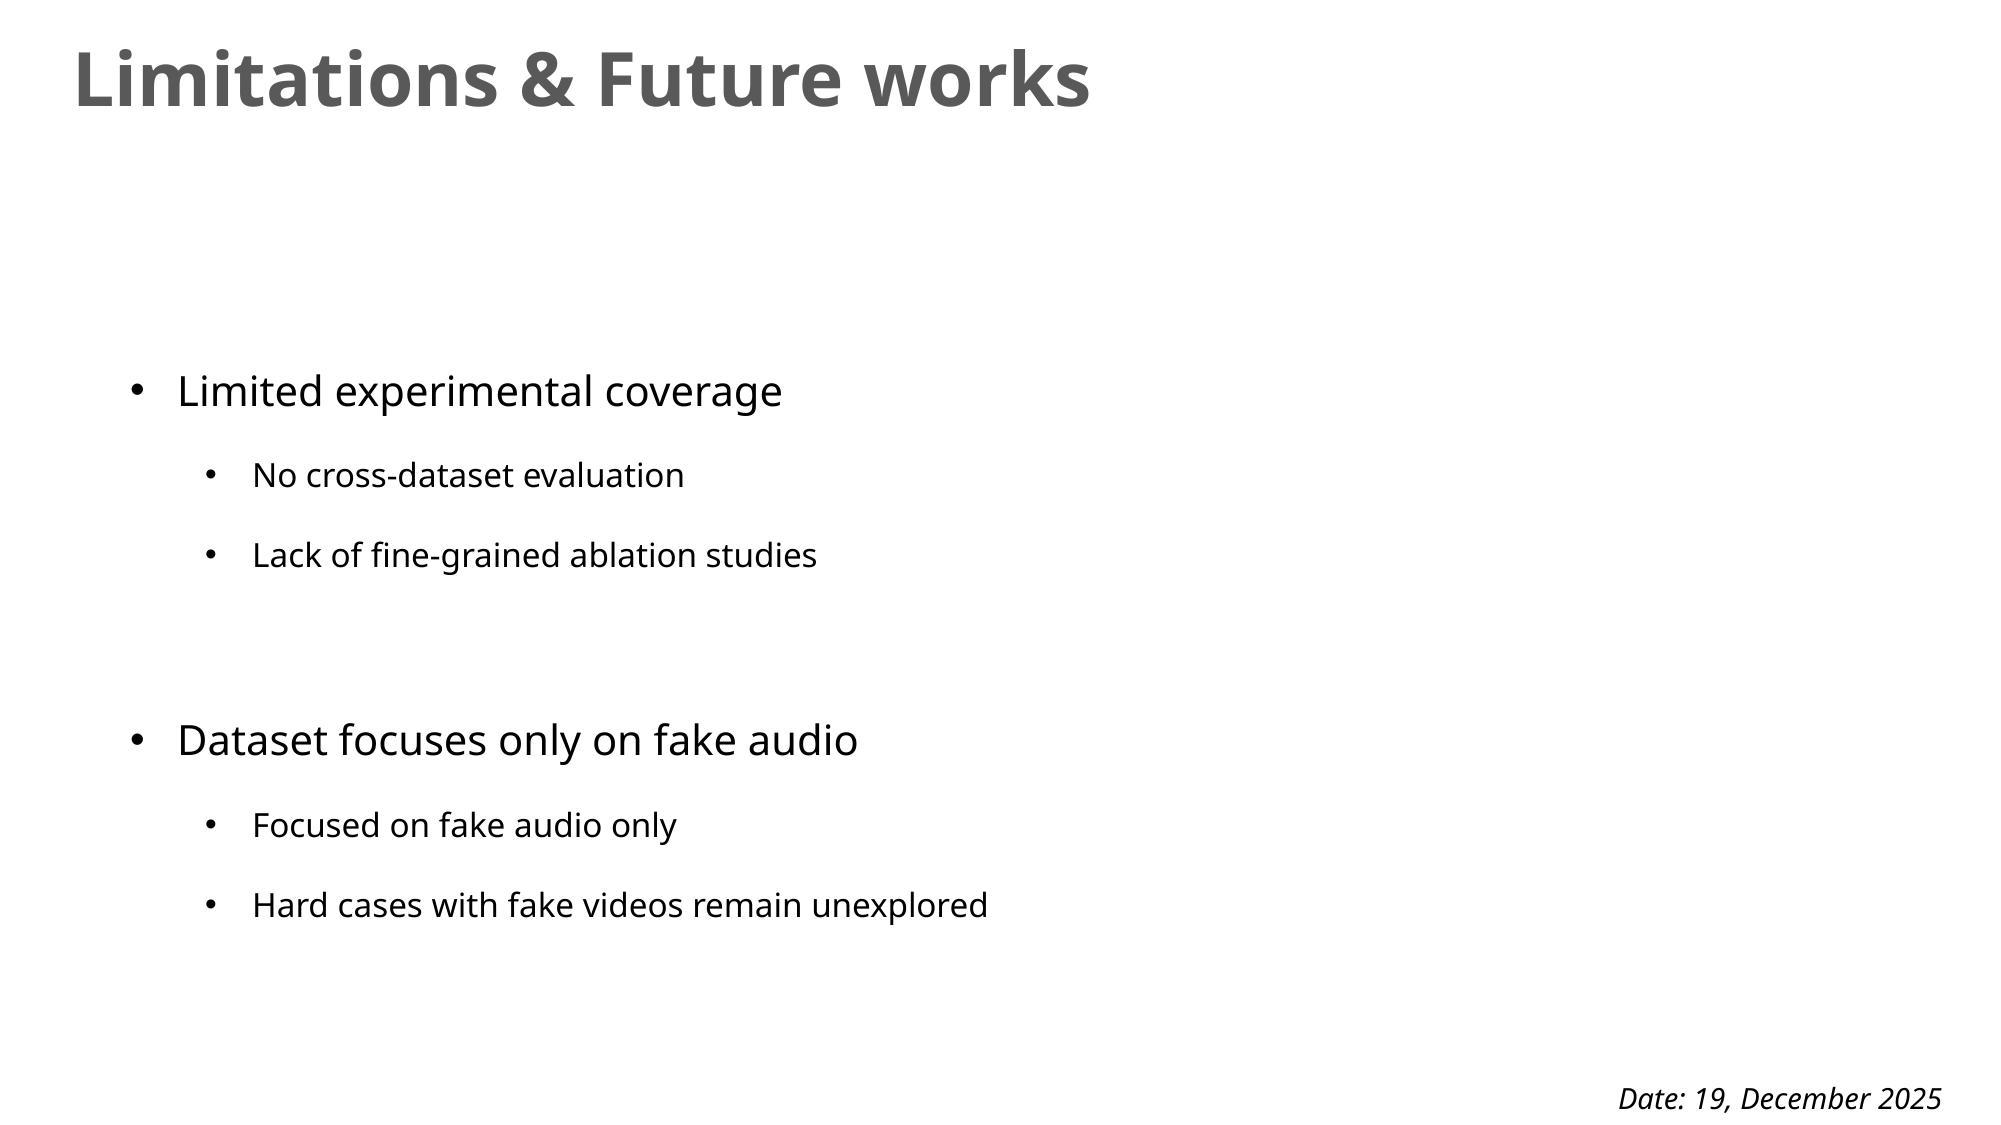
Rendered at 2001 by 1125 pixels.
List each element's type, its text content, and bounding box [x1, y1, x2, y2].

text_box Date: 19, December 2025 [1591, 1072, 1958, 1123]
text_box Limitations & Future works [56, 32, 1942, 121]
text_box Limited experimental coverage No cross-dataset evaluation Lack of fine-grained ablation studies Dataset focuses only on fake audio Focused on fake audio only Hard cases with fake videos remain unexplored [115, 306, 1837, 932]
